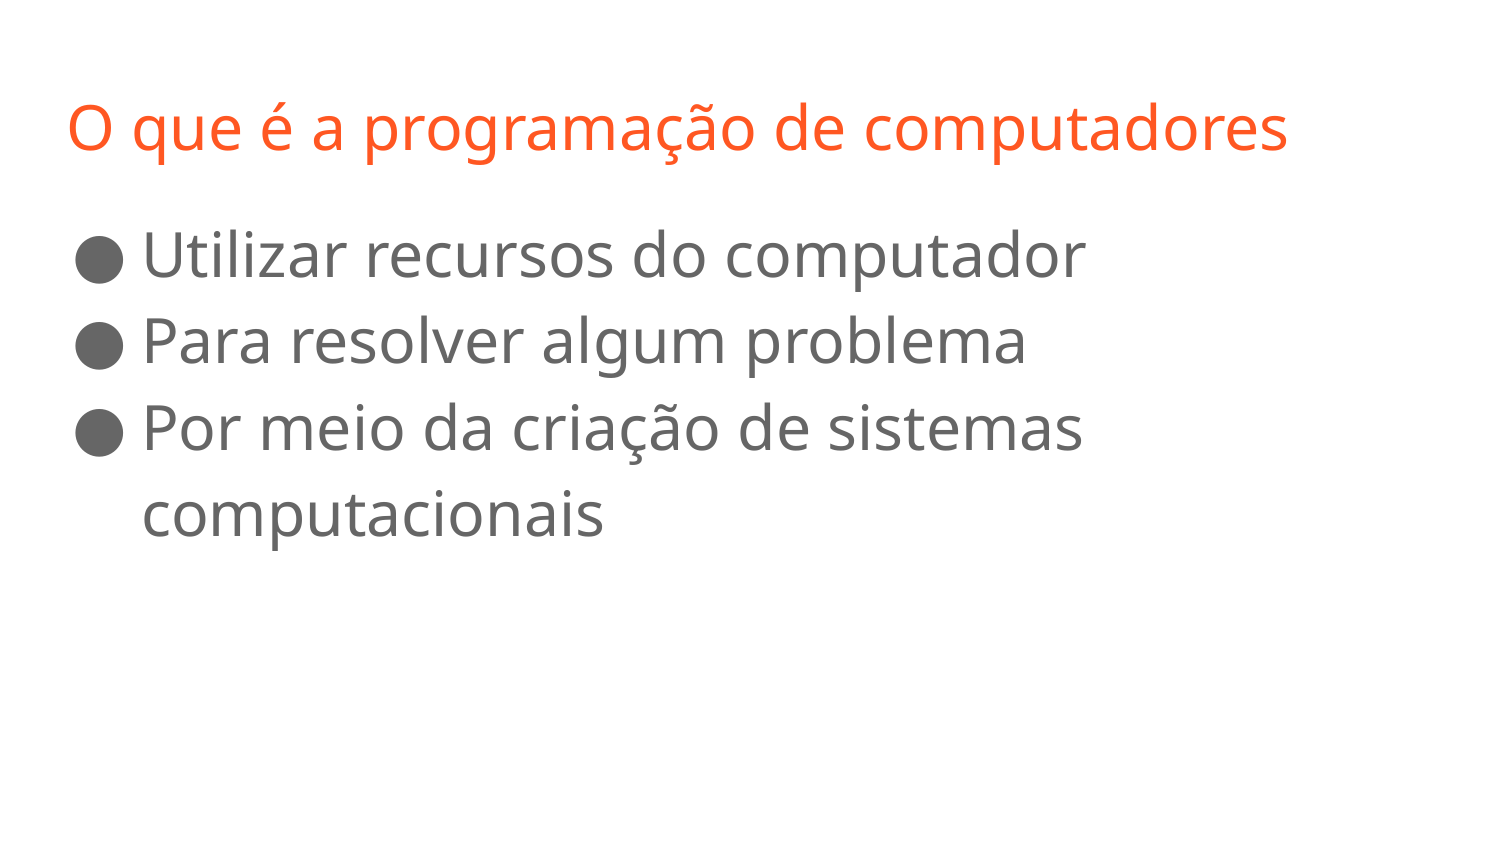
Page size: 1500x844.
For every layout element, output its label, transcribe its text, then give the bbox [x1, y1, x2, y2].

title O que é a programação de computadores [51, 72, 1449, 167]
list Utilizar recursos do computador Para resolver algum problema Por meio da criação de sistemas computacionais [51, 189, 1449, 750]
